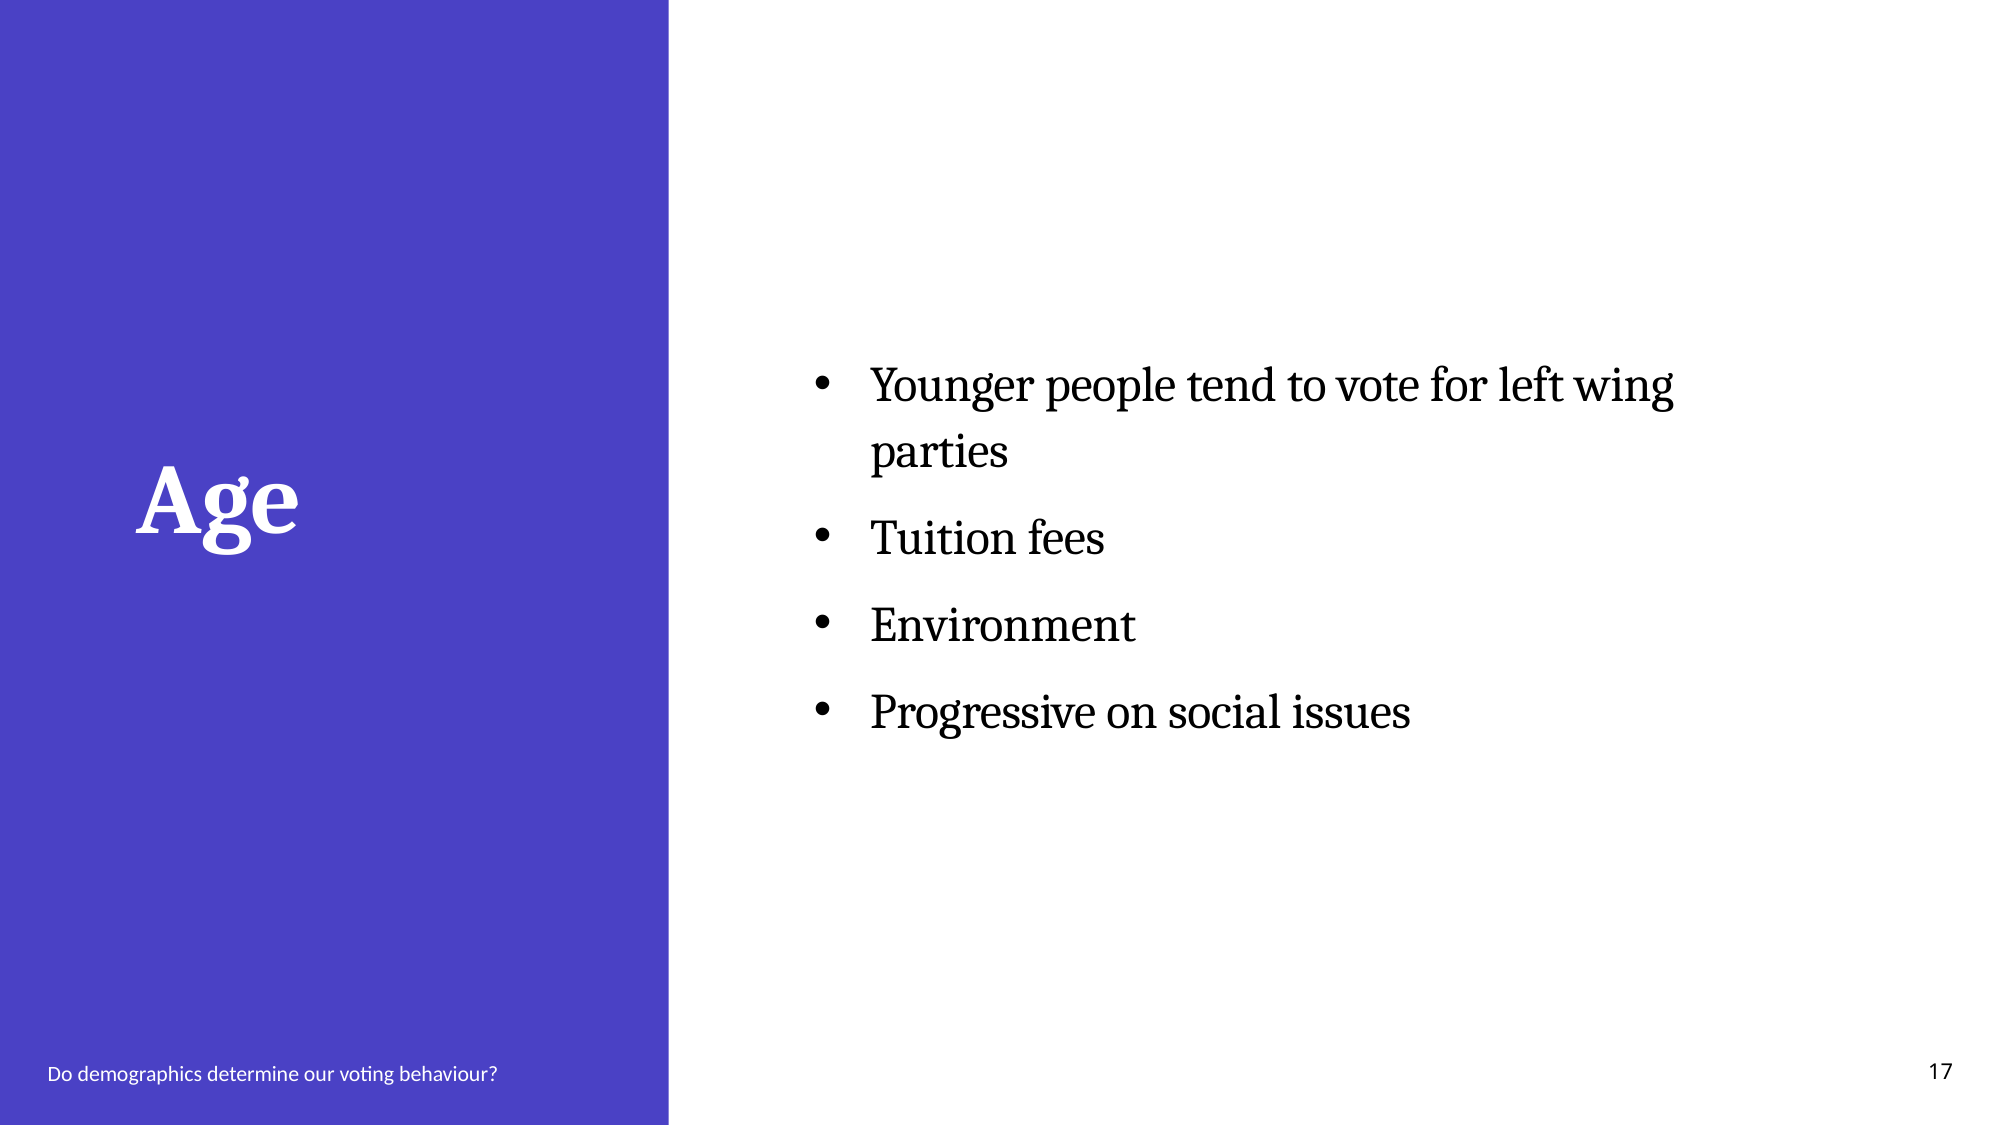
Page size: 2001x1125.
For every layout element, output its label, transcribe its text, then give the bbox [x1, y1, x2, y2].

title Age [121, 433, 648, 563]
text_box Younger people tend to vote for left wing parties Tuition fees Environment Progressive on social issues [799, 338, 1789, 834]
slide_number 17 [1864, 1042, 1968, 1103]
footer Do demographics determine our voting behaviour? [32, 1042, 648, 1103]
